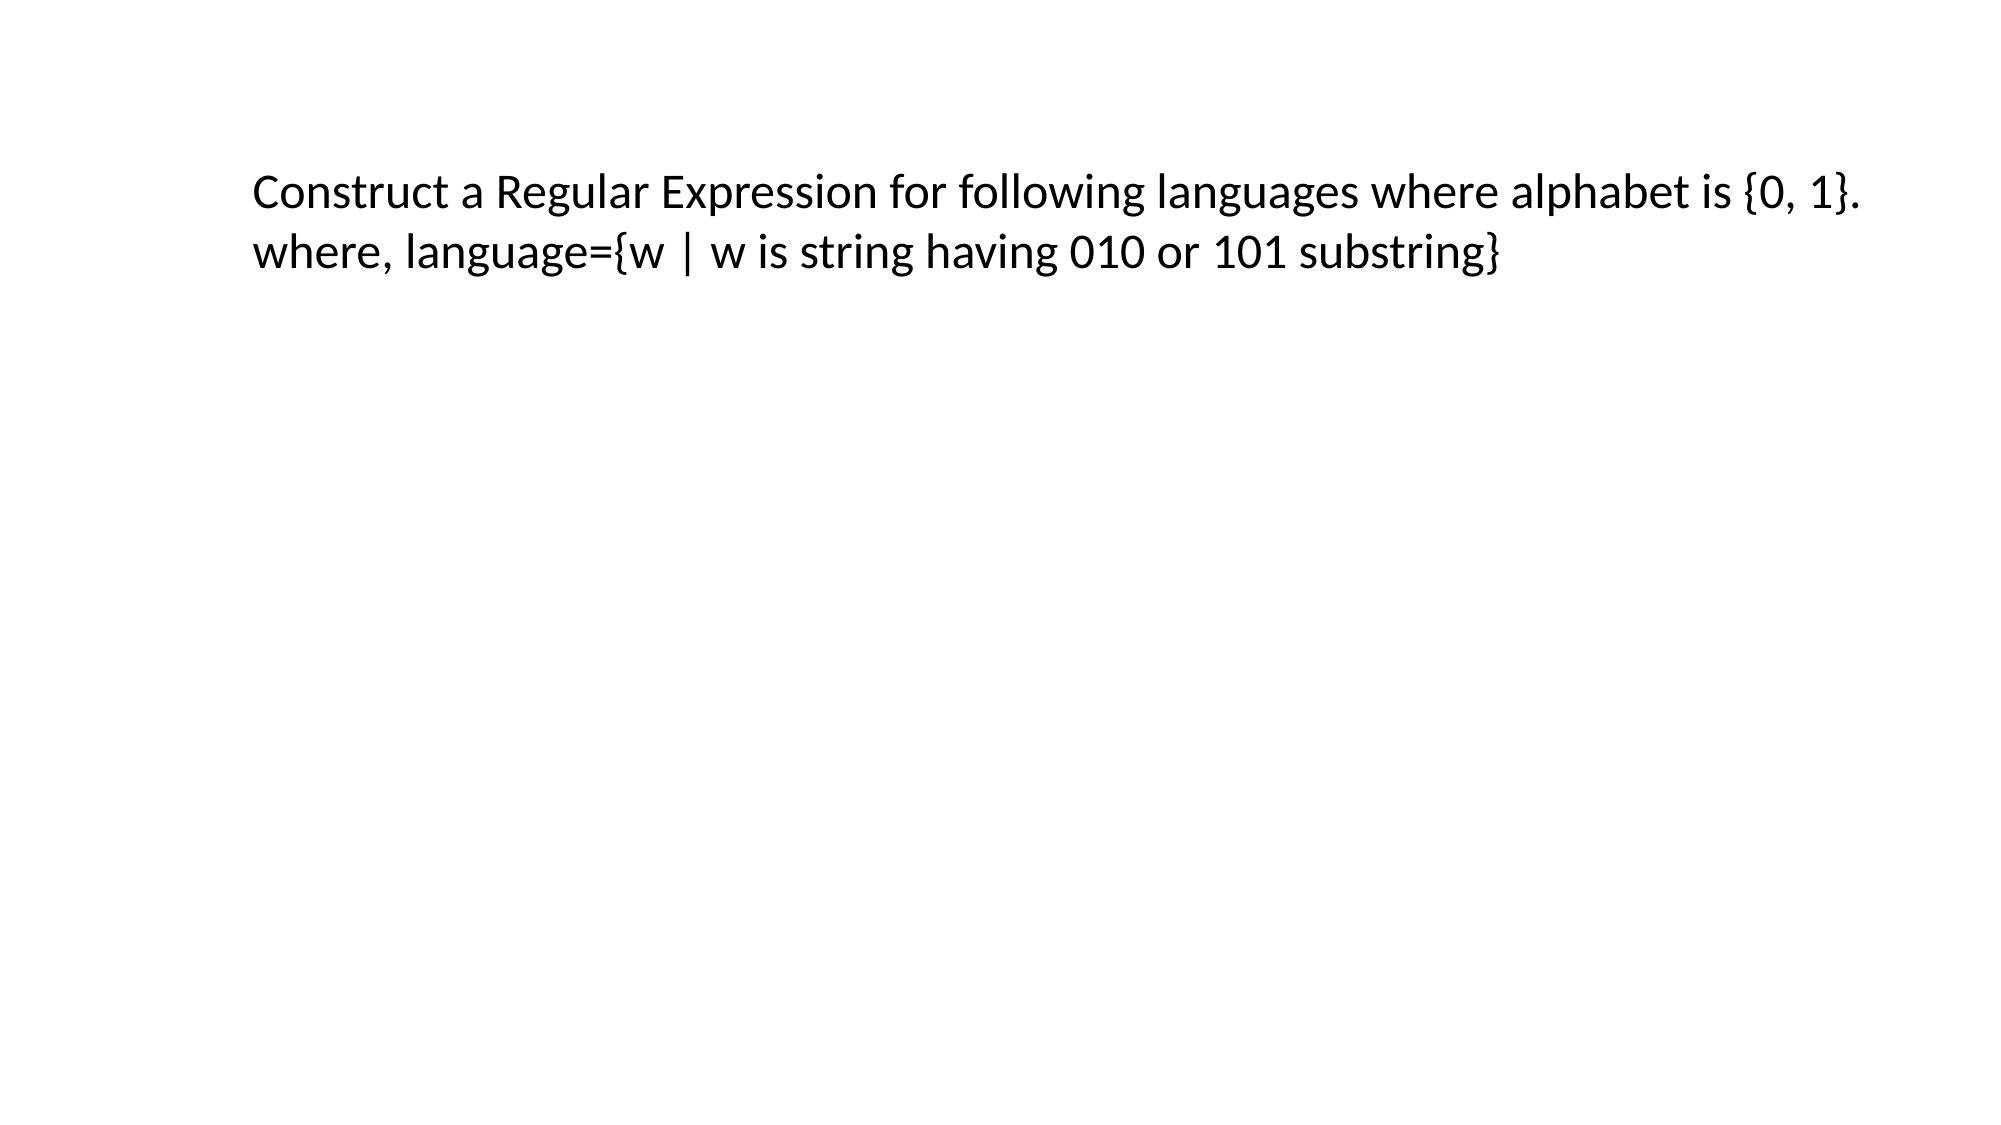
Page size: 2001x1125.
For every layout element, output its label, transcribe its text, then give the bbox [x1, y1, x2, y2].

text_box Construct a Regular Expression for following languages where alphabet is {0, 1}. where, language={w | w is string having 010 or 101 substring} [237, 151, 1878, 287]
